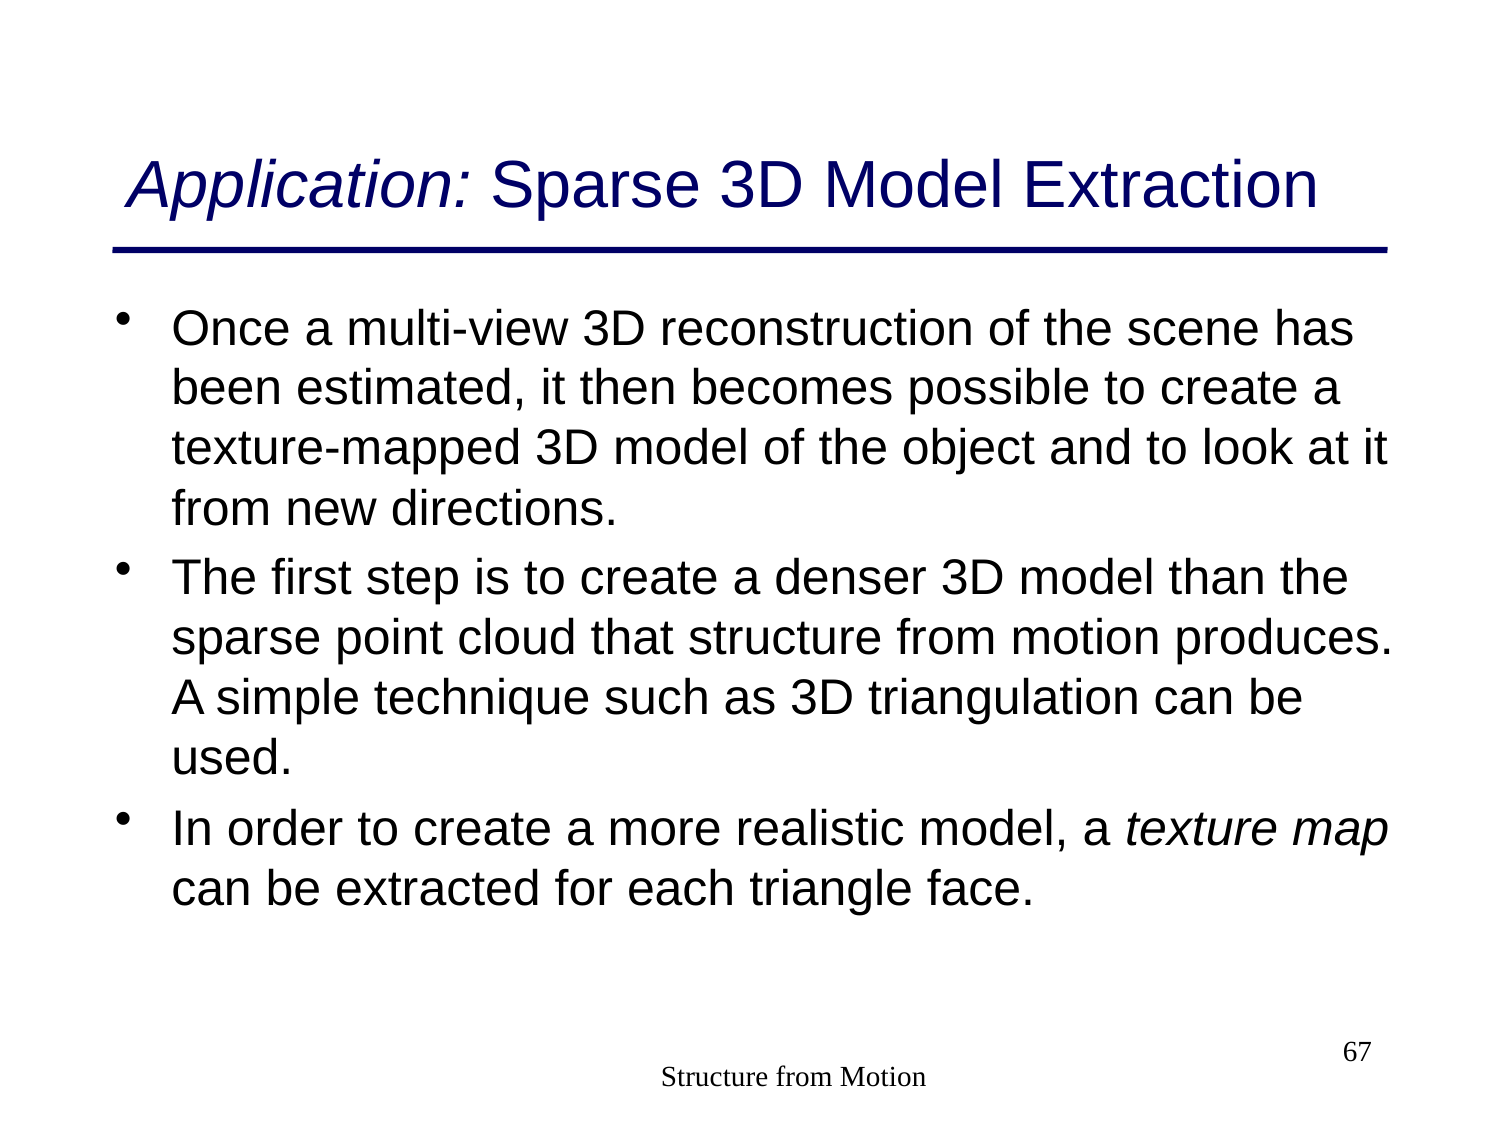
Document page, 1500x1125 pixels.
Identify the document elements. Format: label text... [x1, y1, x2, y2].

footer Structure from Motion [537, 1049, 1051, 1101]
list Once a multi-view 3D reconstruction of the scene has been estimated, it then becomes possible to create a texture-mapped 3D model of the object and to look at it from new directions. The first step is to create a denser 3D model than the sparse point cloud that structure from motion produces. A simple technique such as 3D triangulation can be used. In order to create a more realistic model, a texture map can be extracted for each triangle face. [99, 287, 1426, 1001]
slide_number 67 [1074, 1024, 1388, 1101]
title Application: Sparse 3D Model Extraction [112, 99, 1388, 263]
